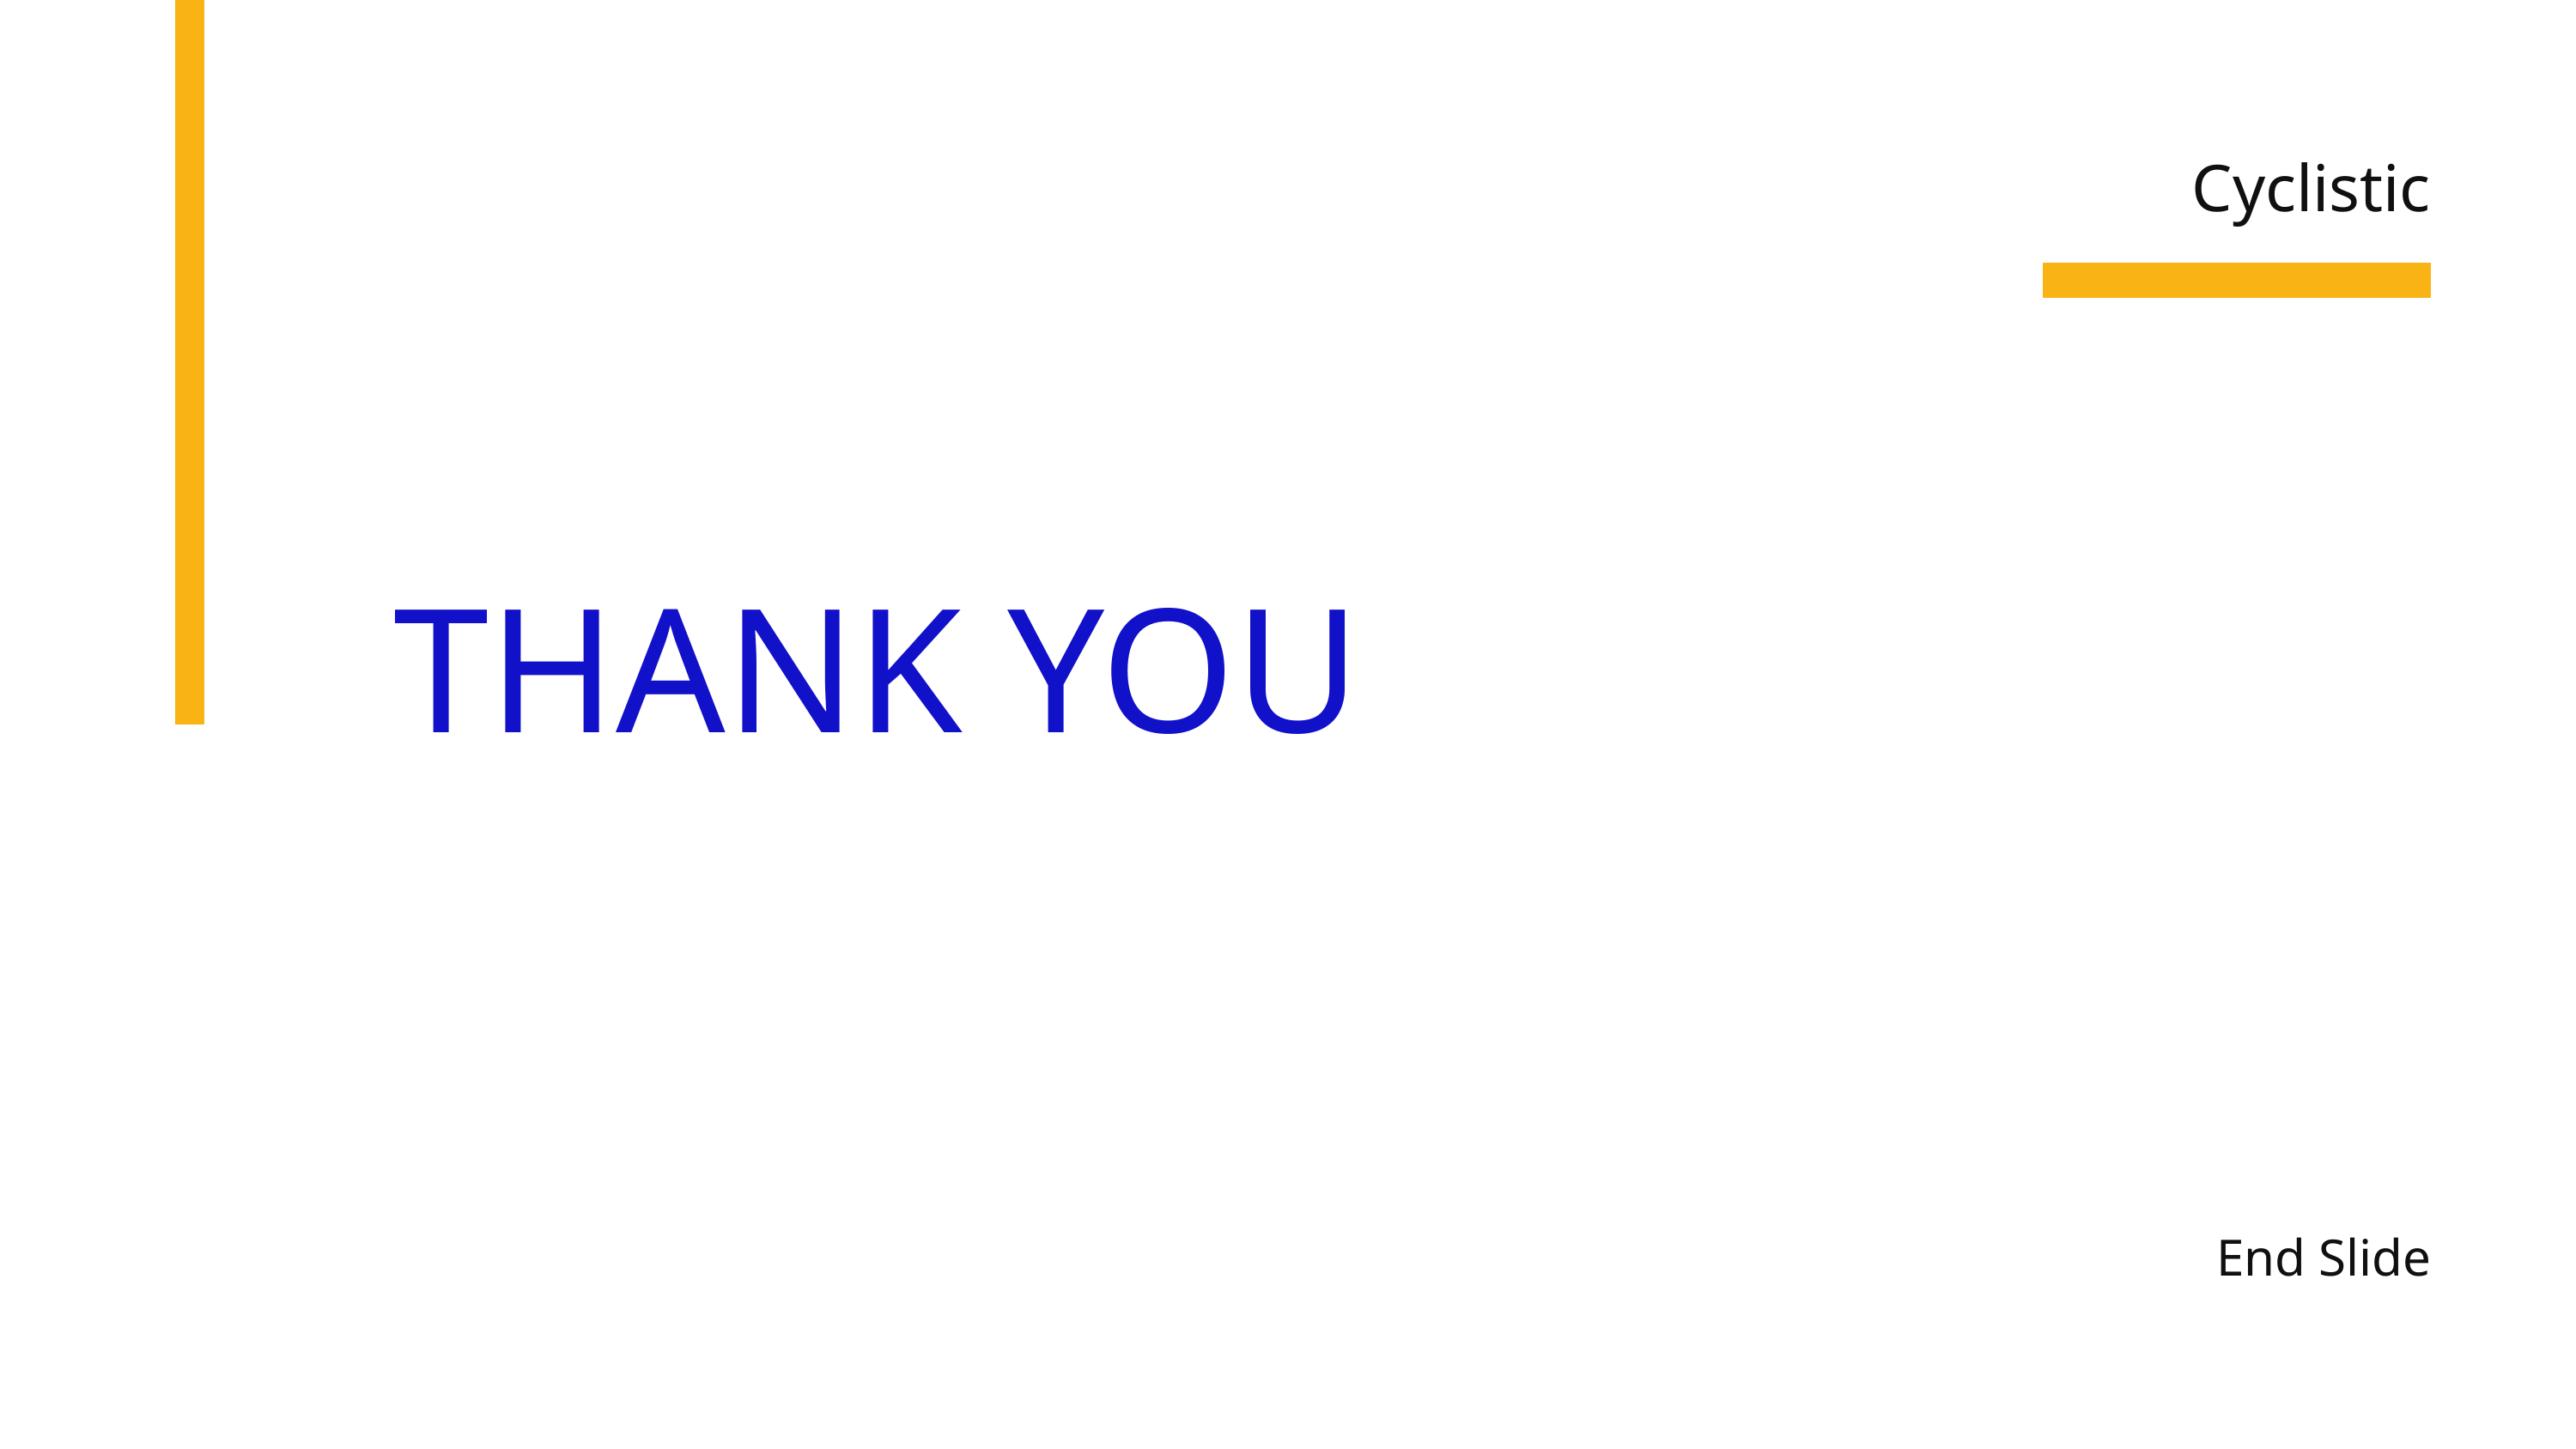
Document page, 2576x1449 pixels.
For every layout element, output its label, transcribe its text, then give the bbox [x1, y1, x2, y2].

text_box Cyclistic [1939, 134, 2432, 315]
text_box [2042, 262, 2432, 298]
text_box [174, 0, 205, 724]
text_box THANK YOU [393, 578, 1703, 767]
text_box End Slide [2112, 1216, 2432, 1287]
